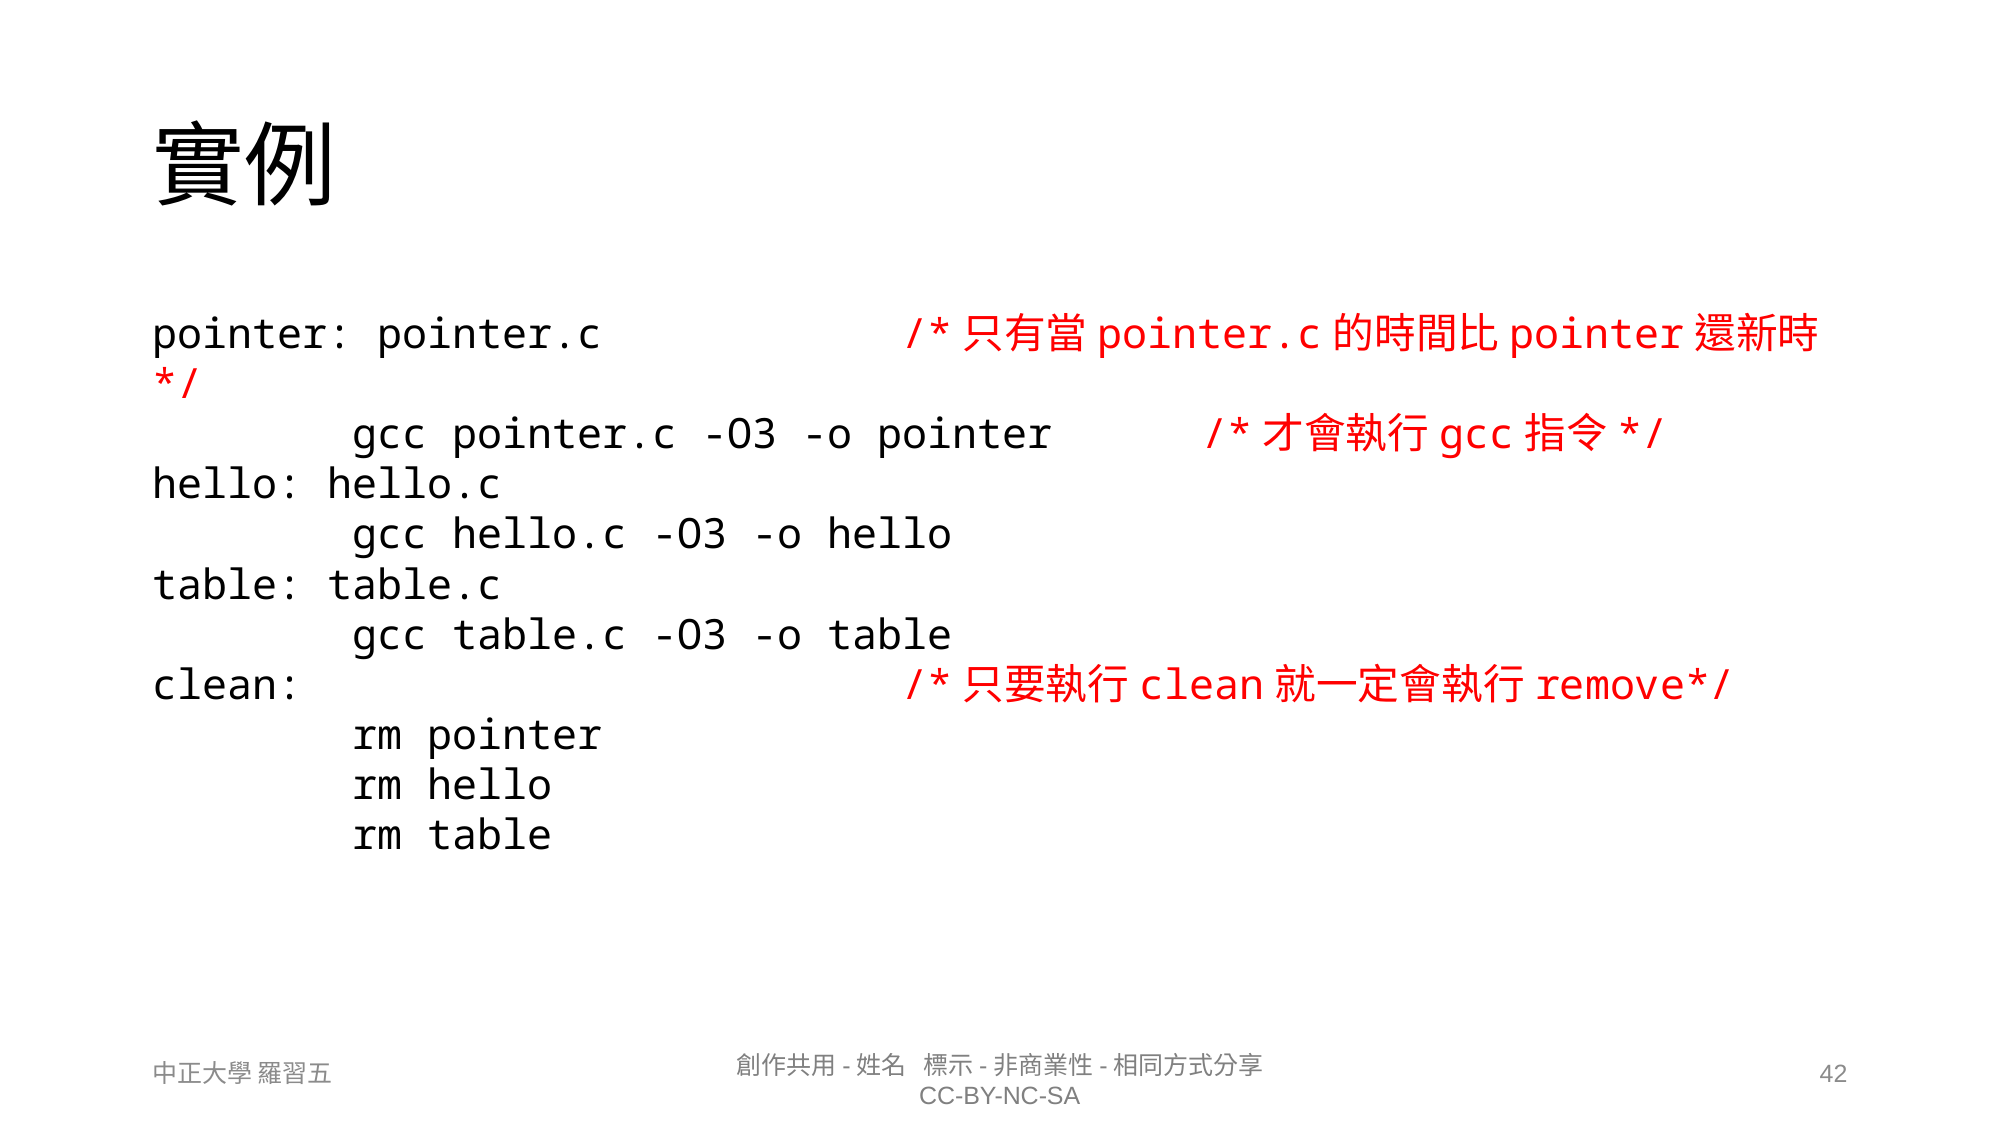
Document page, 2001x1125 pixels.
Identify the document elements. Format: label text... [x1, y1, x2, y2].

list pointer: pointer.c /*只有當pointer.c的時間比pointer還新時*/ gcc pointer.c -O3 -o pointer /*才會執行gcc指令*/ hello: hello.c gcc hello.c -O3 -o hello table: table.c gcc table.c -O3 -o table clean: /*只要執行clean就一定會執行remove*/ rm pointer rm hello rm table [137, 299, 1863, 1014]
slide_number 42 [1412, 1042, 1863, 1103]
title 實例 [137, 59, 1863, 278]
